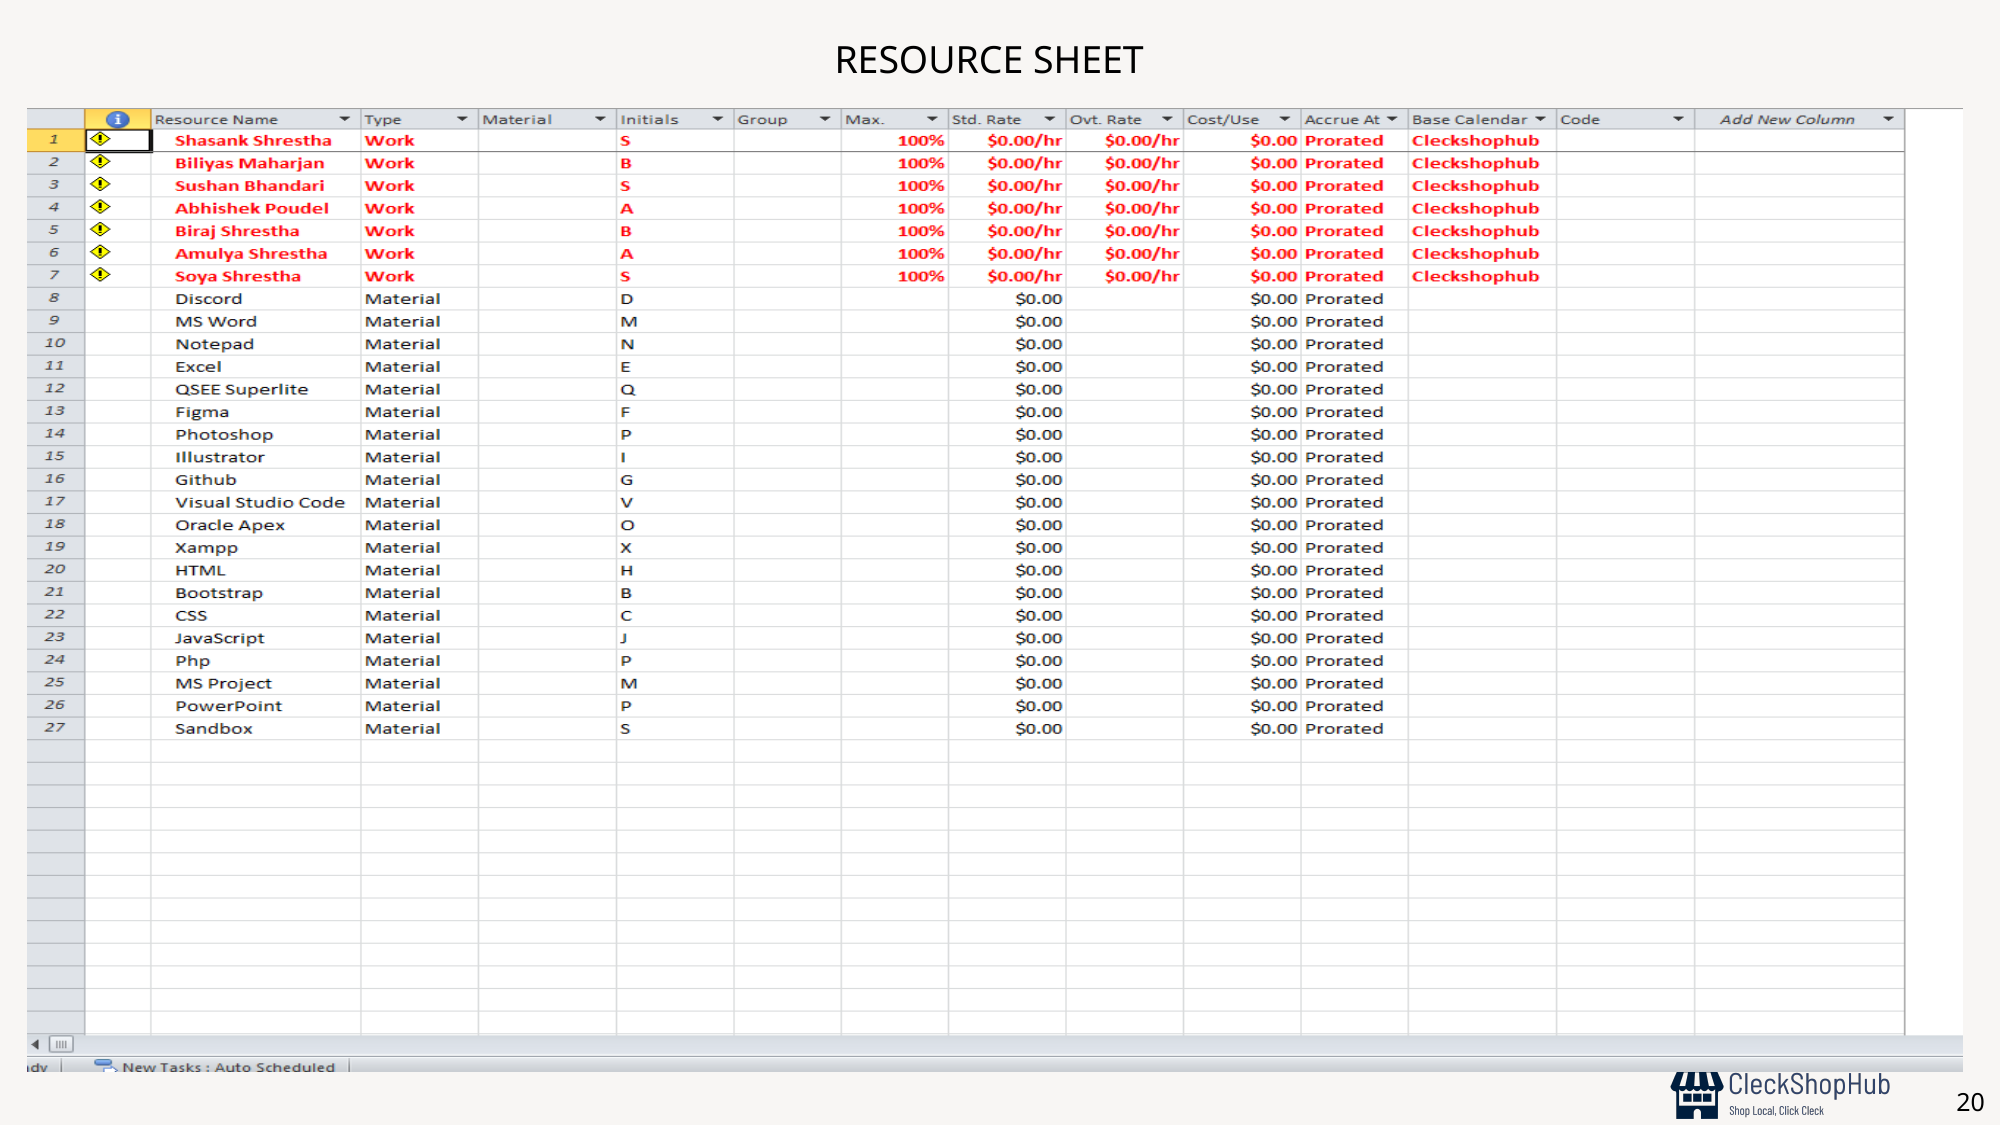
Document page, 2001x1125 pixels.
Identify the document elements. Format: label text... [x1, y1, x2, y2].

picture [27, 108, 1963, 1119]
text_box RESOURCE SHEET [438, 28, 1540, 89]
text_box 20 [1941, 1079, 2000, 1125]
